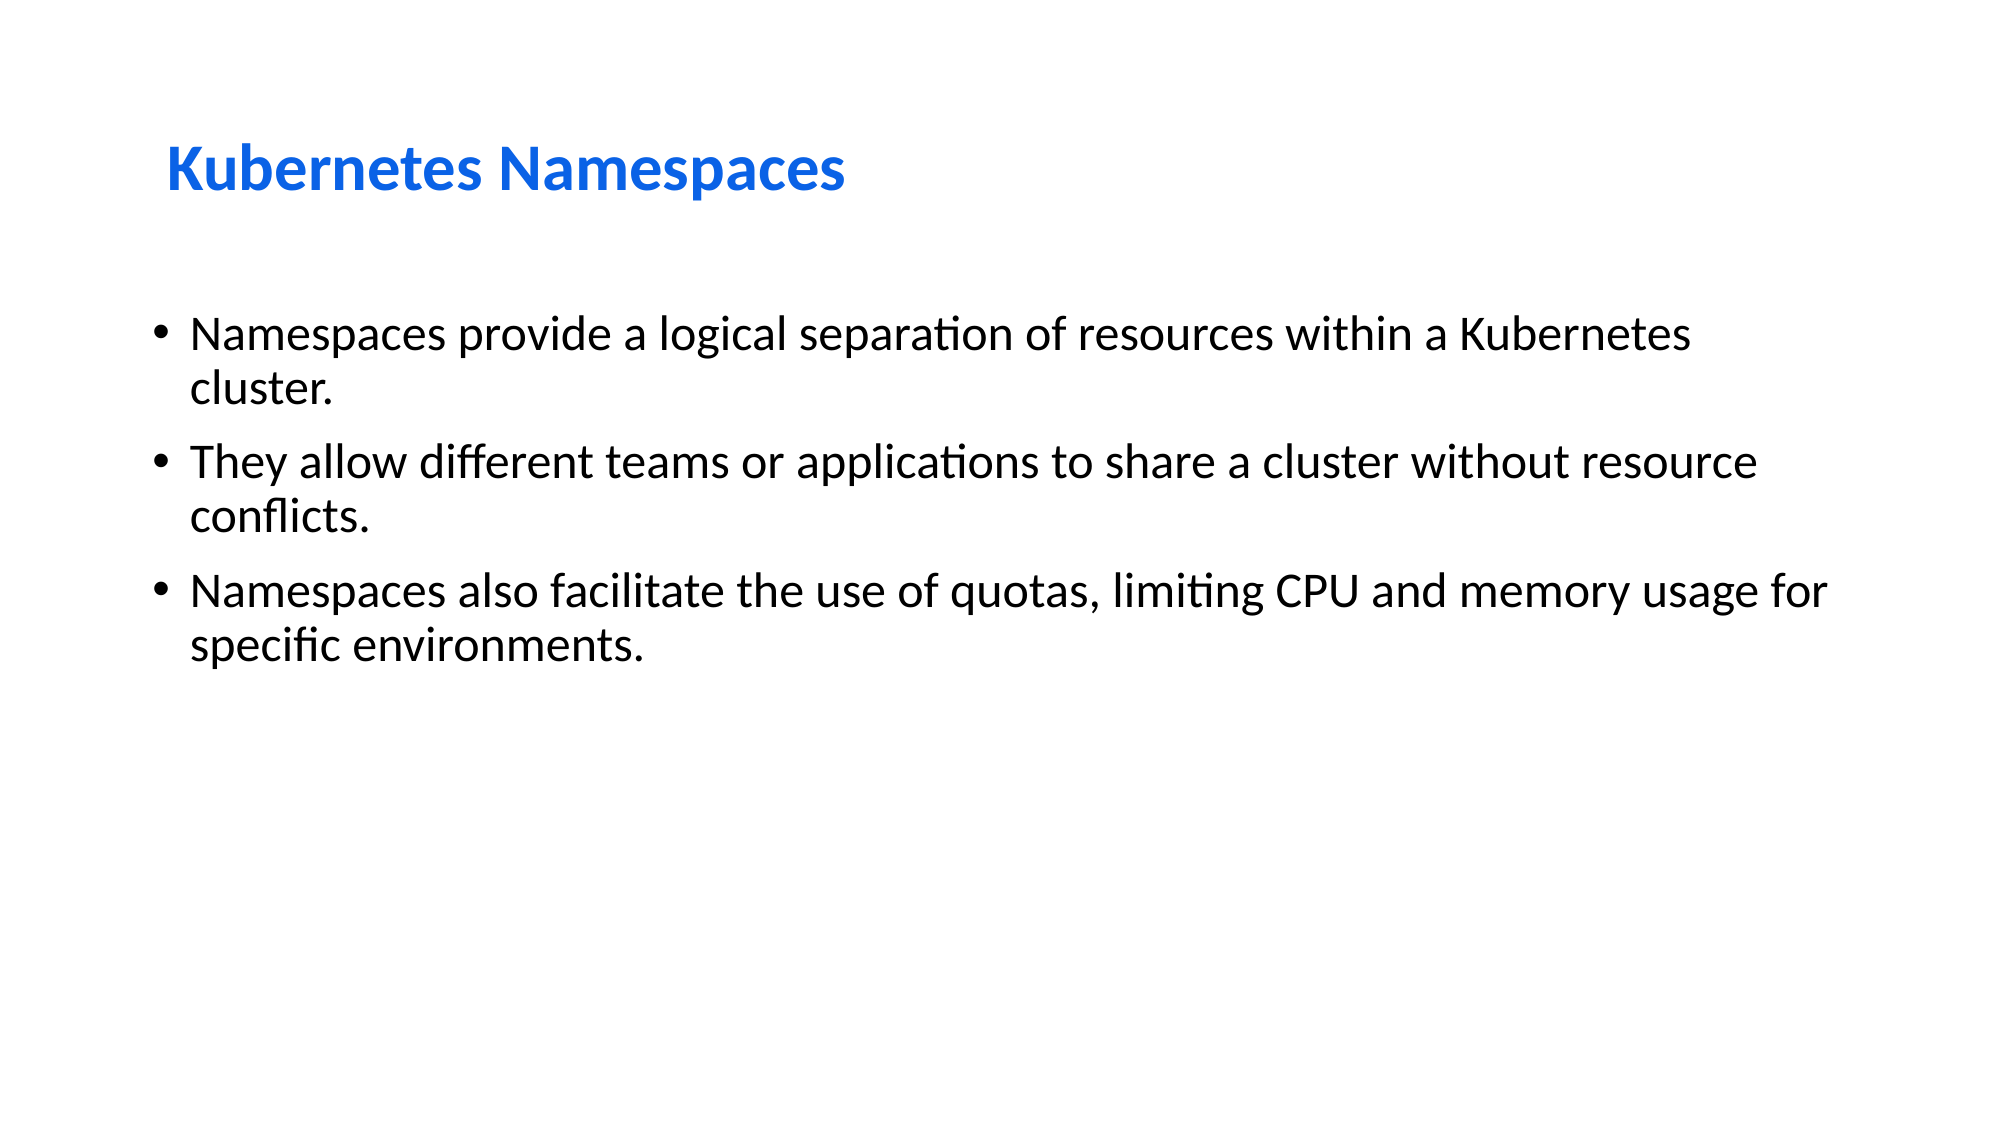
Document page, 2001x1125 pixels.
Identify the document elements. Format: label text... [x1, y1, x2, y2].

title Kubernetes Namespaces [137, 59, 1863, 278]
list Namespaces provide a logical separation of resources within a Kubernetes cluster. They allow different teams or applications to share a cluster without resource conflicts. Namespaces also facilitate the use of quotas, limiting CPU and memory usage for specific environments. [137, 299, 1863, 1014]
